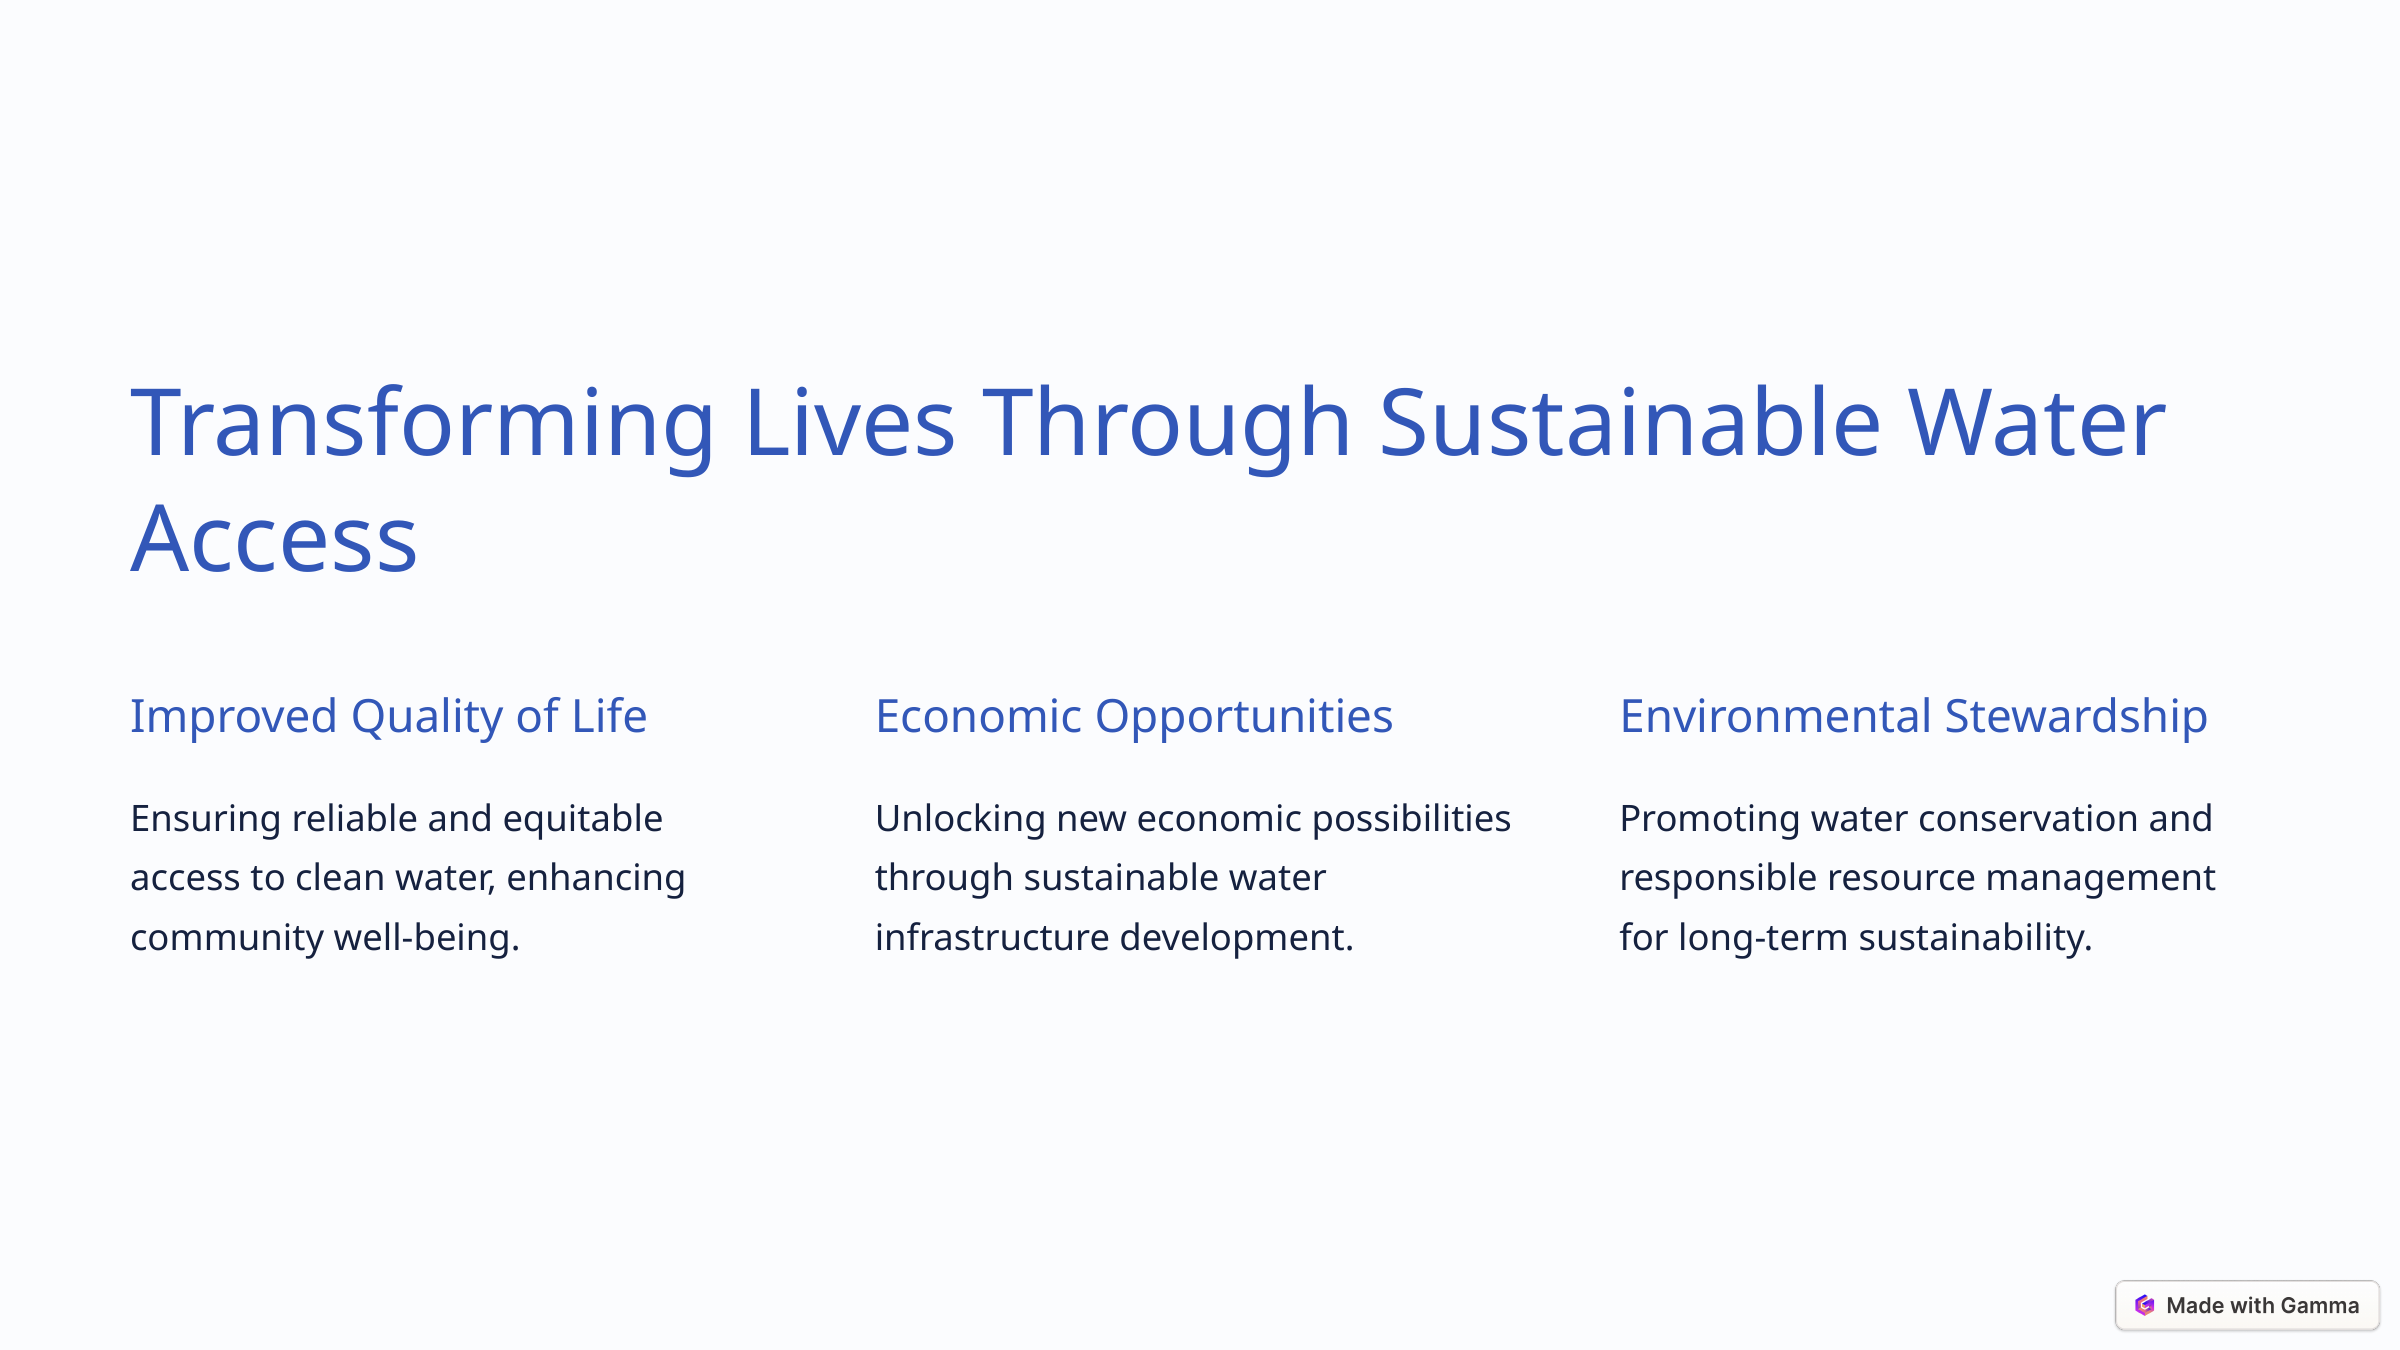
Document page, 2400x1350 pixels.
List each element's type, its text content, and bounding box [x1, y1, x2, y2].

text_box Environmental Stewardship [1619, 683, 2237, 743]
text_box Transforming Lives Through Sustainable Water Access [130, 358, 2270, 591]
text_box Unlocking new economic possibilities through sustainable water infrastructure development. [874, 779, 1528, 958]
text_box Ensuring reliable and equitable access to clean water, enhancing community well-being. [130, 779, 783, 958]
text_box Improved Quality of Life [130, 683, 659, 743]
picture [2106, 1271, 2389, 1339]
text_box Economic Opportunities [874, 683, 1406, 743]
text_box Promoting water conservation and responsible resource management for long-term sustainability. [1619, 779, 2272, 958]
